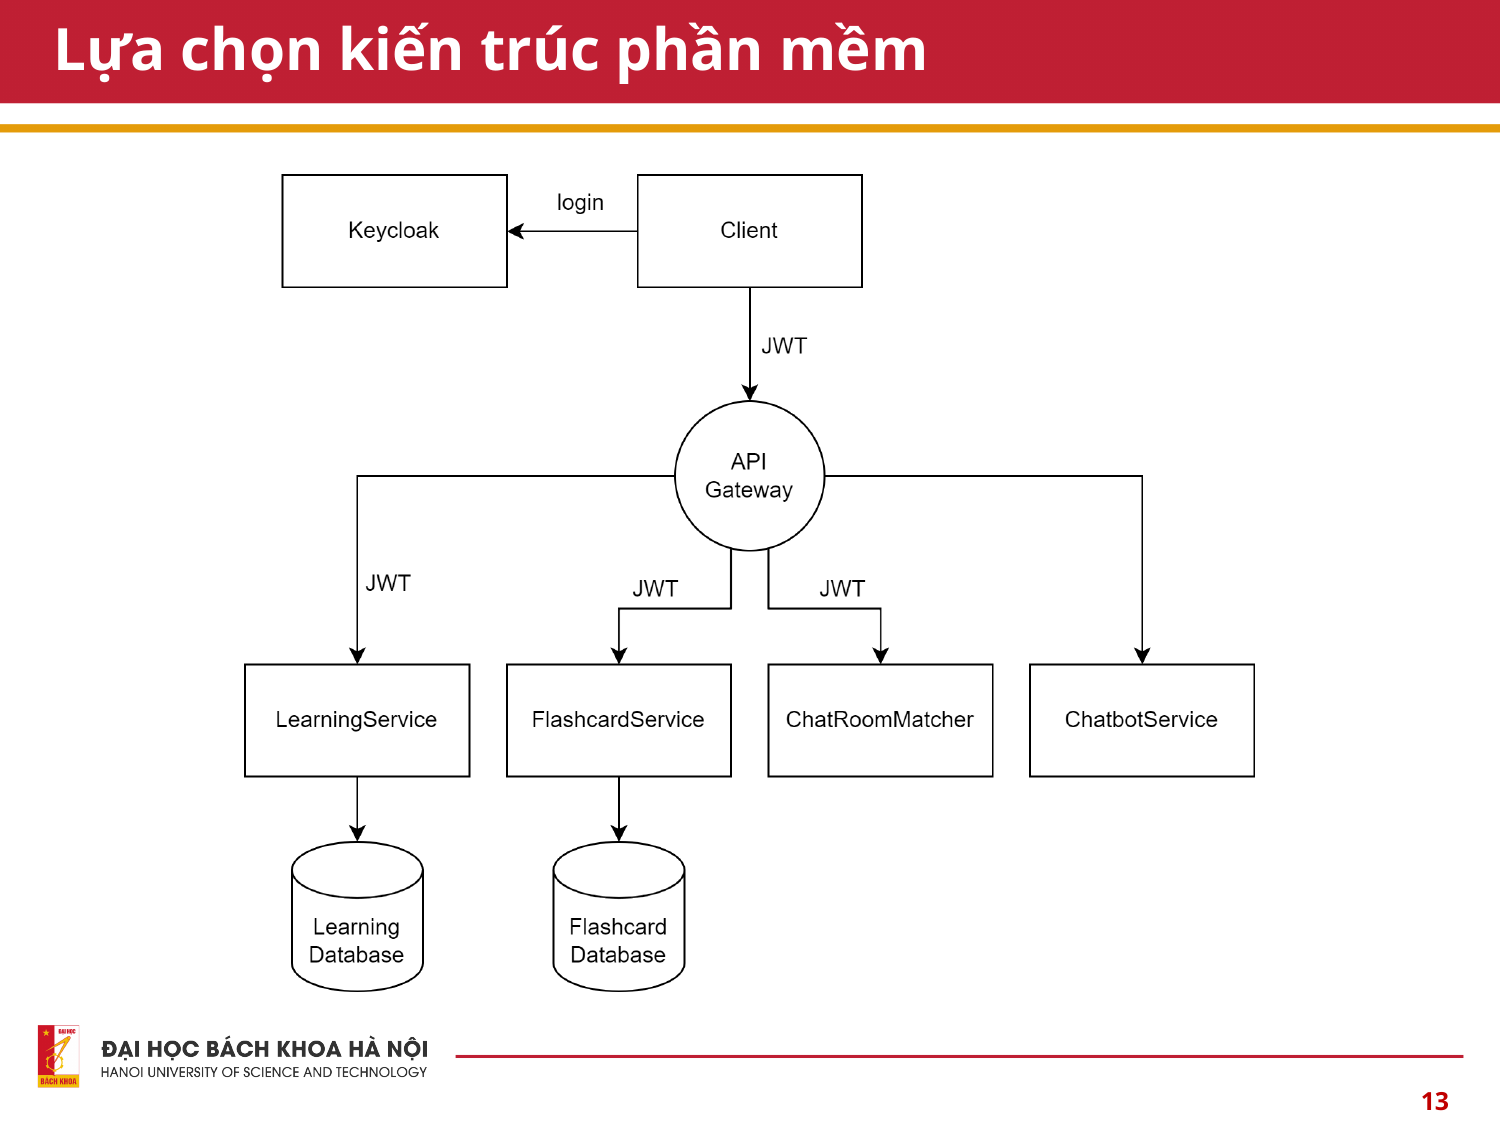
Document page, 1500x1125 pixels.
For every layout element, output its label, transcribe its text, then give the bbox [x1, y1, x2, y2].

slide_number 13 [1126, 1078, 1464, 1125]
picture [0, 0, 1500, 1125]
title Lựa chọn kiến trúc phần mềm [38, 12, 1462, 87]
